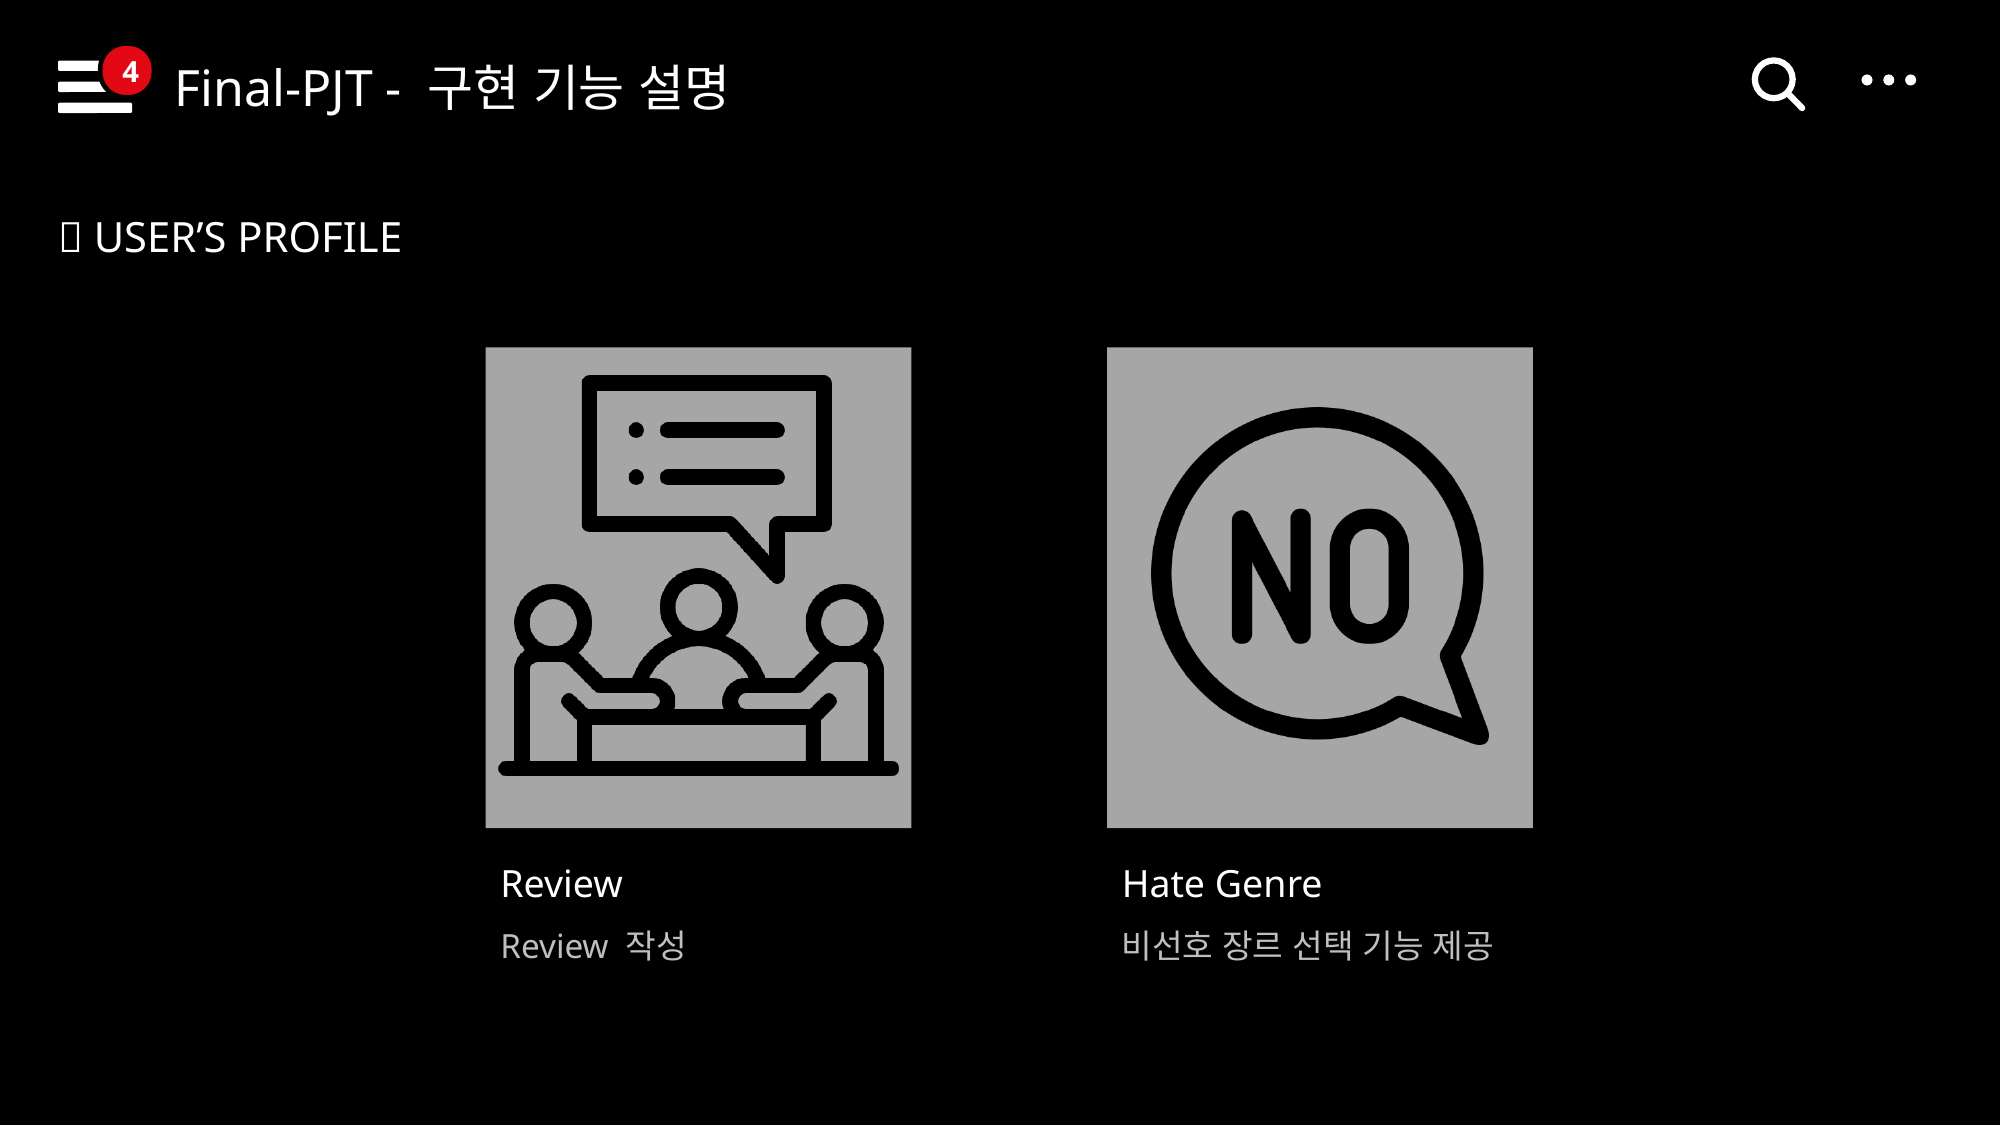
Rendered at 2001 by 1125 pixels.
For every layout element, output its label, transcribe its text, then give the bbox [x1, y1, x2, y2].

text_box Final-PJT - 구현 기능 설명 [174, 49, 985, 124]
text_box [1107, 347, 1533, 974]
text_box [1861, 74, 1917, 86]
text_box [485, 347, 912, 974]
text_box 4 [100, 42, 155, 98]
text_box 👻 USER’S PROFILE [58, 203, 1300, 269]
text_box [58, 60, 133, 113]
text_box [1754, 60, 1803, 109]
